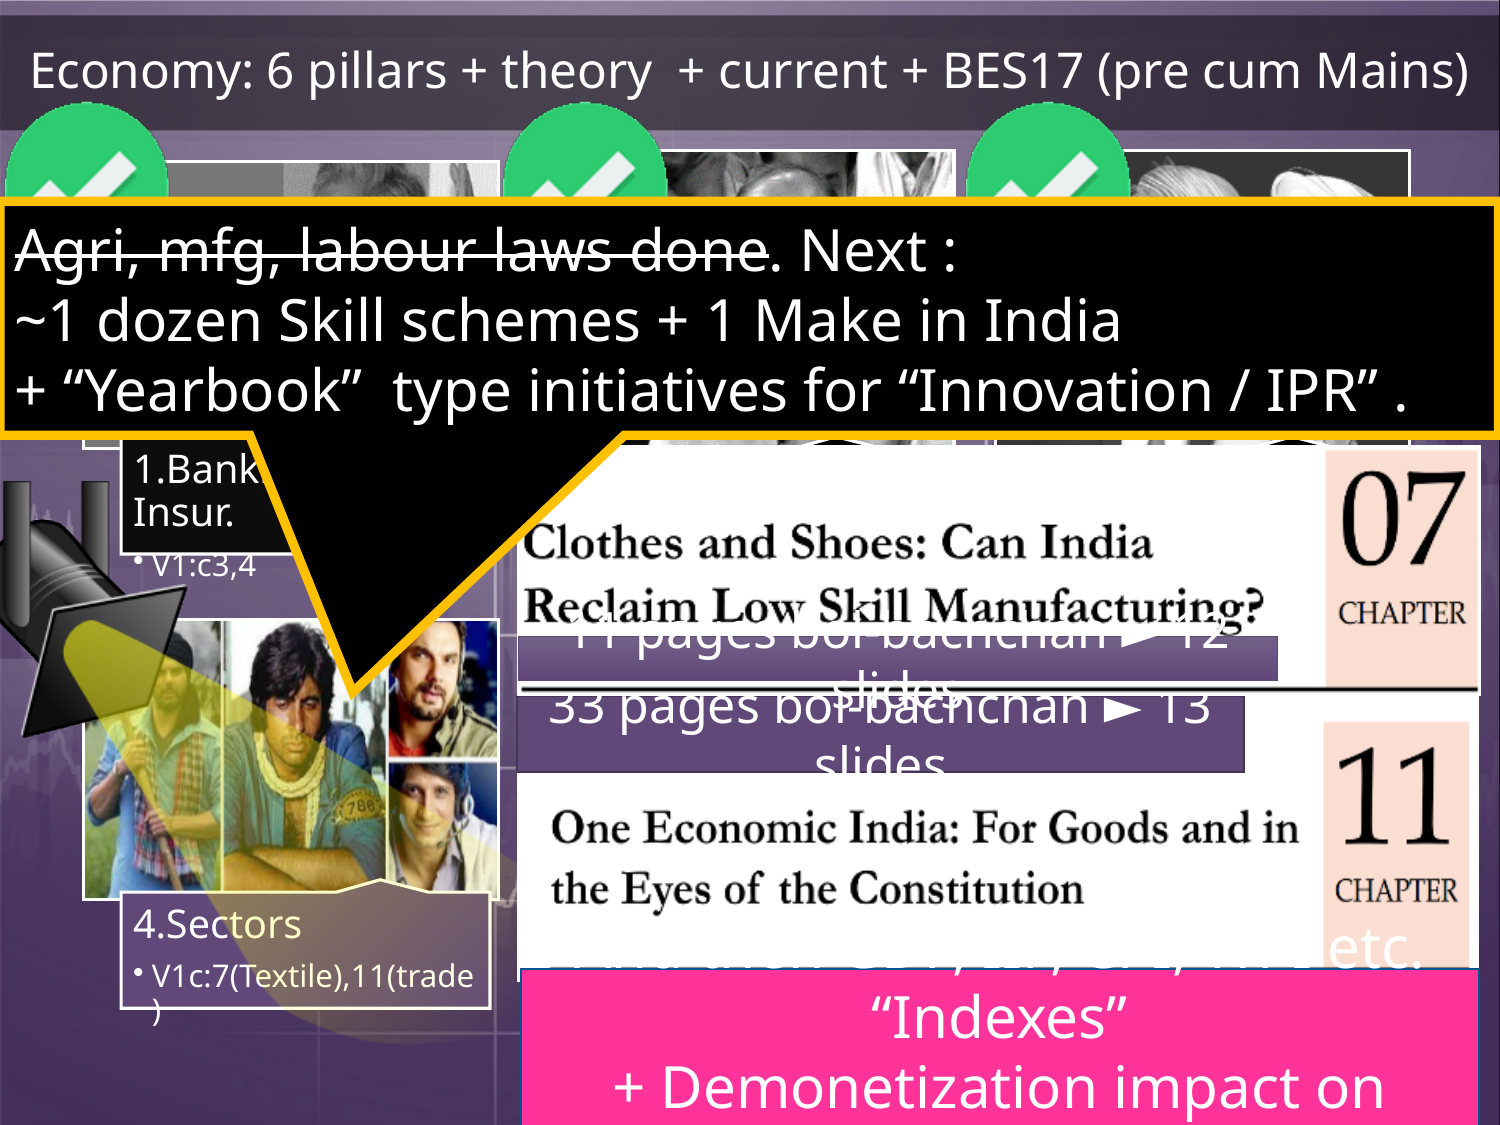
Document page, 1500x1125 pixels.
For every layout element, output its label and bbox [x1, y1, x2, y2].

list [879, 982, 1469, 1022]
text_box [517, 445, 1481, 696]
text_box [517, 696, 1479, 982]
picture [0, 0, 1499, 1125]
list [25, 149, 1469, 481]
